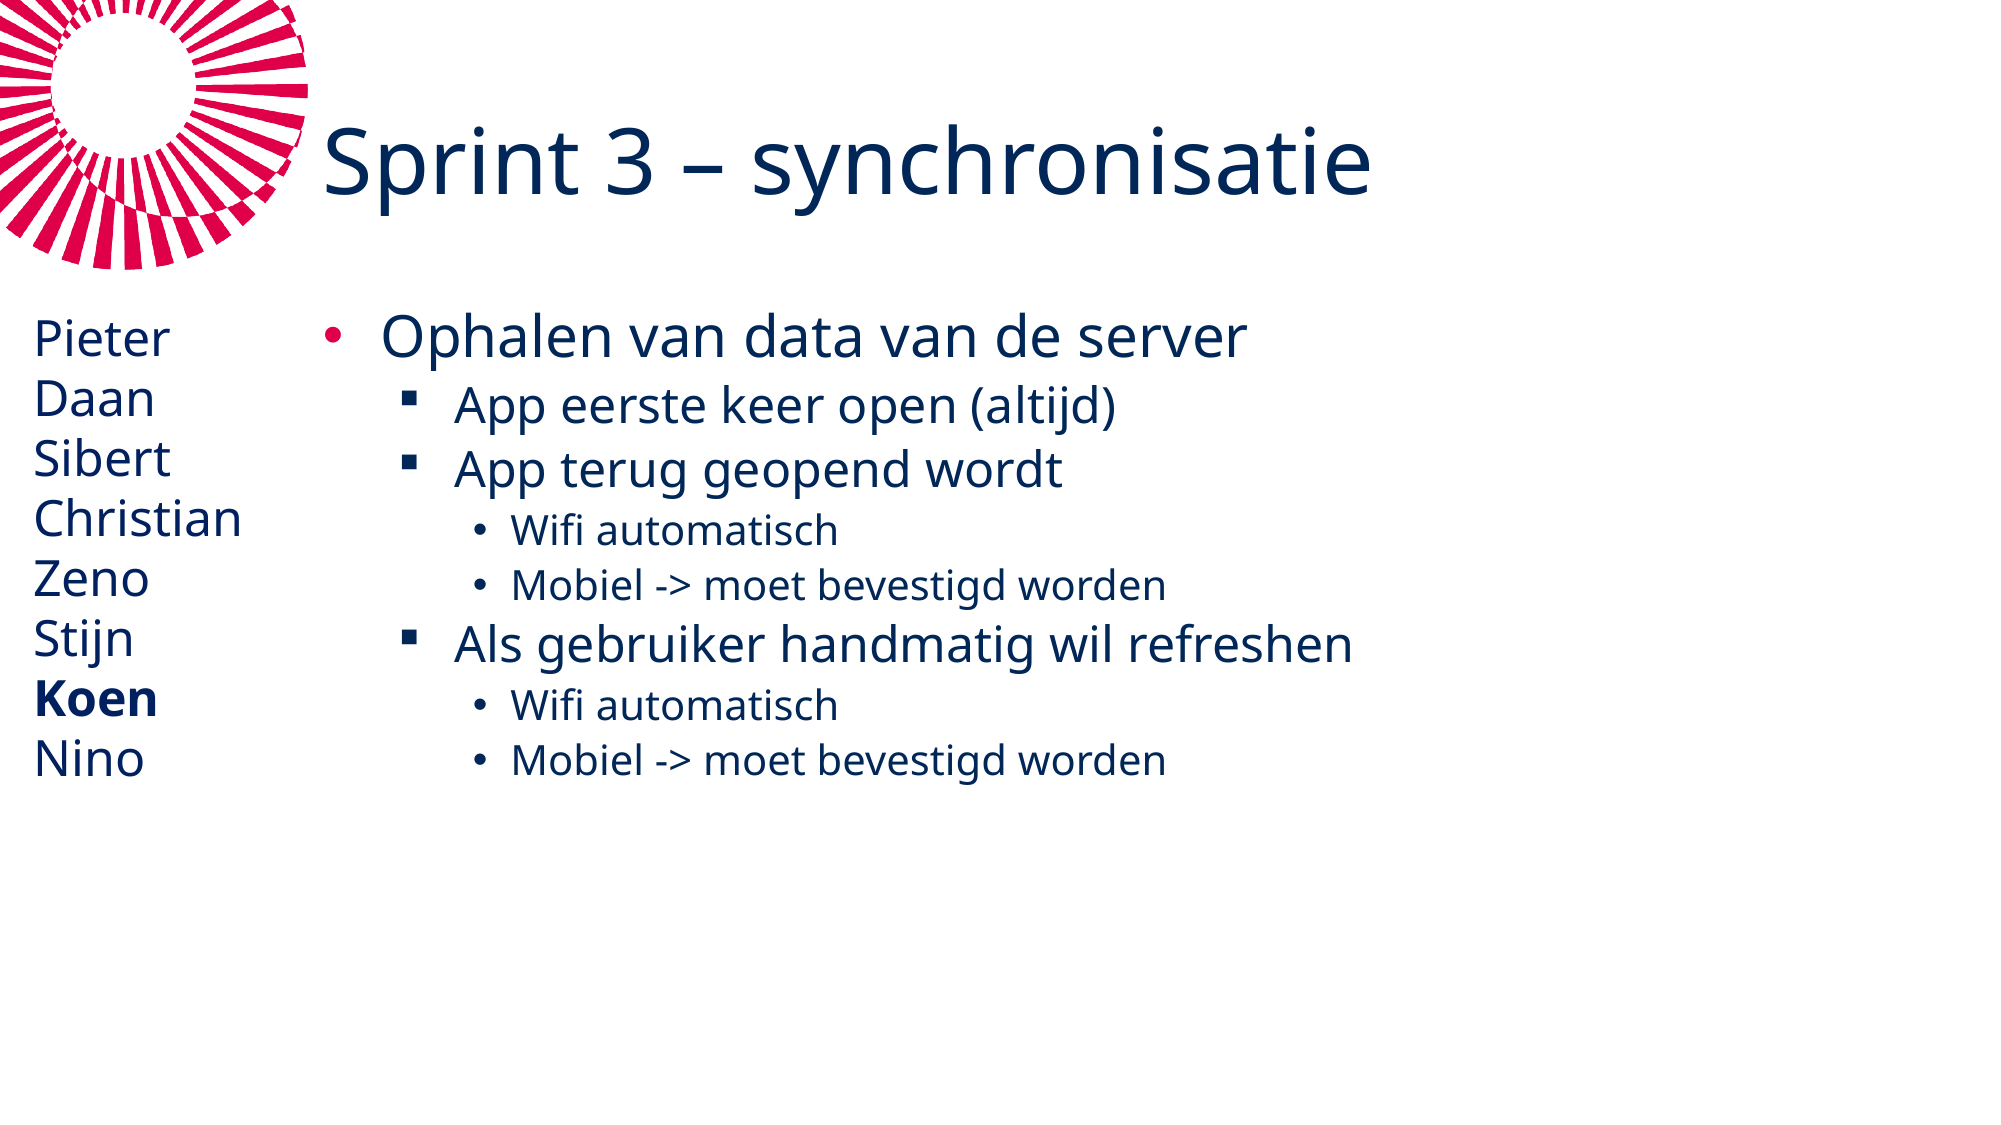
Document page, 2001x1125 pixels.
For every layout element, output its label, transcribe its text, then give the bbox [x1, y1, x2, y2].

text_box Pieter Daan Sibert Christian Zeno Stijn Koen Nino [18, 299, 263, 795]
list Ophalen van data van de server App eerste keer open (altijd) App terug geopend wordt Wifi automatisch Mobiel -> moet bevestigd worden Als gebruiker handmatig wil refreshen Wifi automatisch Mobiel -> moet bevestigd worden [307, 299, 1940, 1079]
title Sprint 3 – synchronisatie [307, 59, 1940, 271]
picture [0, 0, 308, 270]
